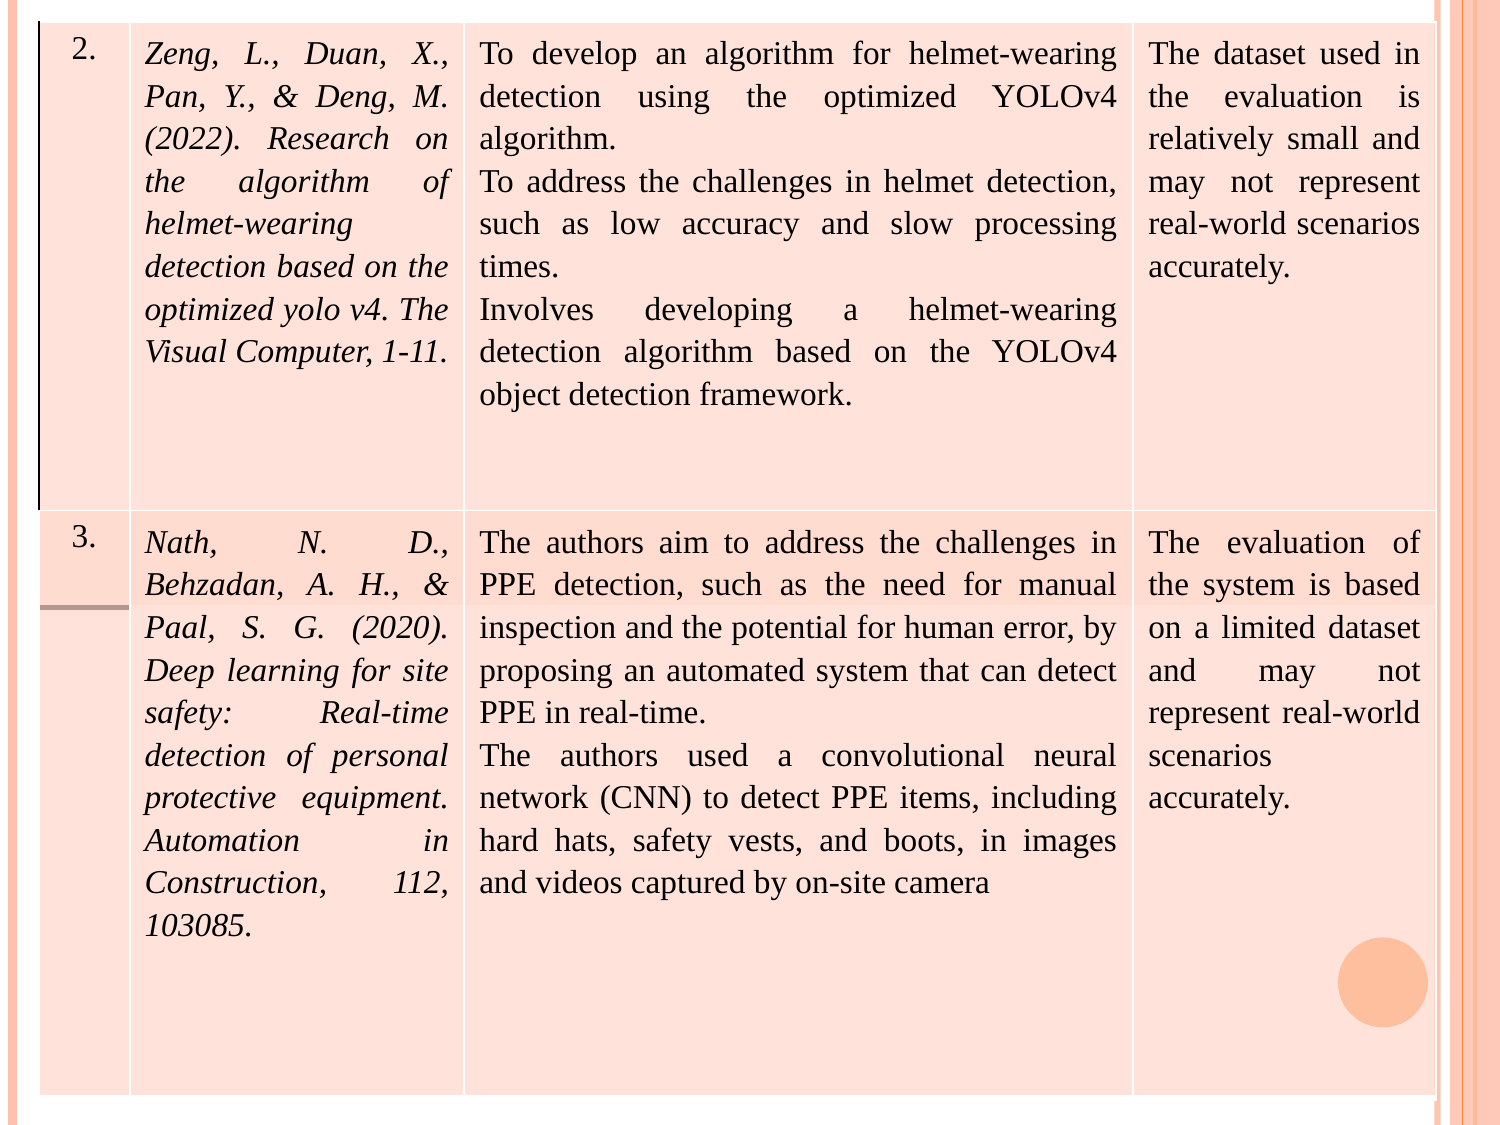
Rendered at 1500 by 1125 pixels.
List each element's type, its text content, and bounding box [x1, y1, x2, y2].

table_header The dataset used in the evaluation is relatively small and may not represent real-world scenarios accurately. [1134, 23, 1435, 510]
table_header 3. [40, 511, 129, 1095]
table_header The evaluation of the system is based on a limited dataset and may not represent real-world scenarios accurately. [1134, 511, 1435, 1095]
table_header 2. [40, 23, 129, 510]
table_header To develop an algorithm for helmet-wearing detection using the optimized YOLOv4 algorithm. To address the challenges in helmet detection, such as low accuracy and slow processing times. Involves developing a helmet-wearing detection algorithm based on the YOLOv4 object detection framework. [465, 23, 1132, 510]
table_header Zeng, L., Duan, X., Pan, Y., & Deng, M. (2022). Research on the algorithm of helmet-wearing detection based on the optimized yolo v4. The Visual Computer, 1-11. [131, 23, 463, 510]
table_header The authors aim to address the challenges in PPE detection, such as the need for manual inspection and the potential for human error, by proposing an automated system that can detect PPE in real-time. The authors used a convolutional neural network (CNN) to detect PPE items, including hard hats, safety vests, and boots, in images and videos captured by on-site camera [465, 511, 1132, 1095]
table_header Nath, N. D., Behzadan, A. H., & Paal, S. G. (2020). Deep learning for site safety: Real-time detection of personal protective equipment. Automation in Construction, 112, 103085. [131, 511, 463, 1095]
